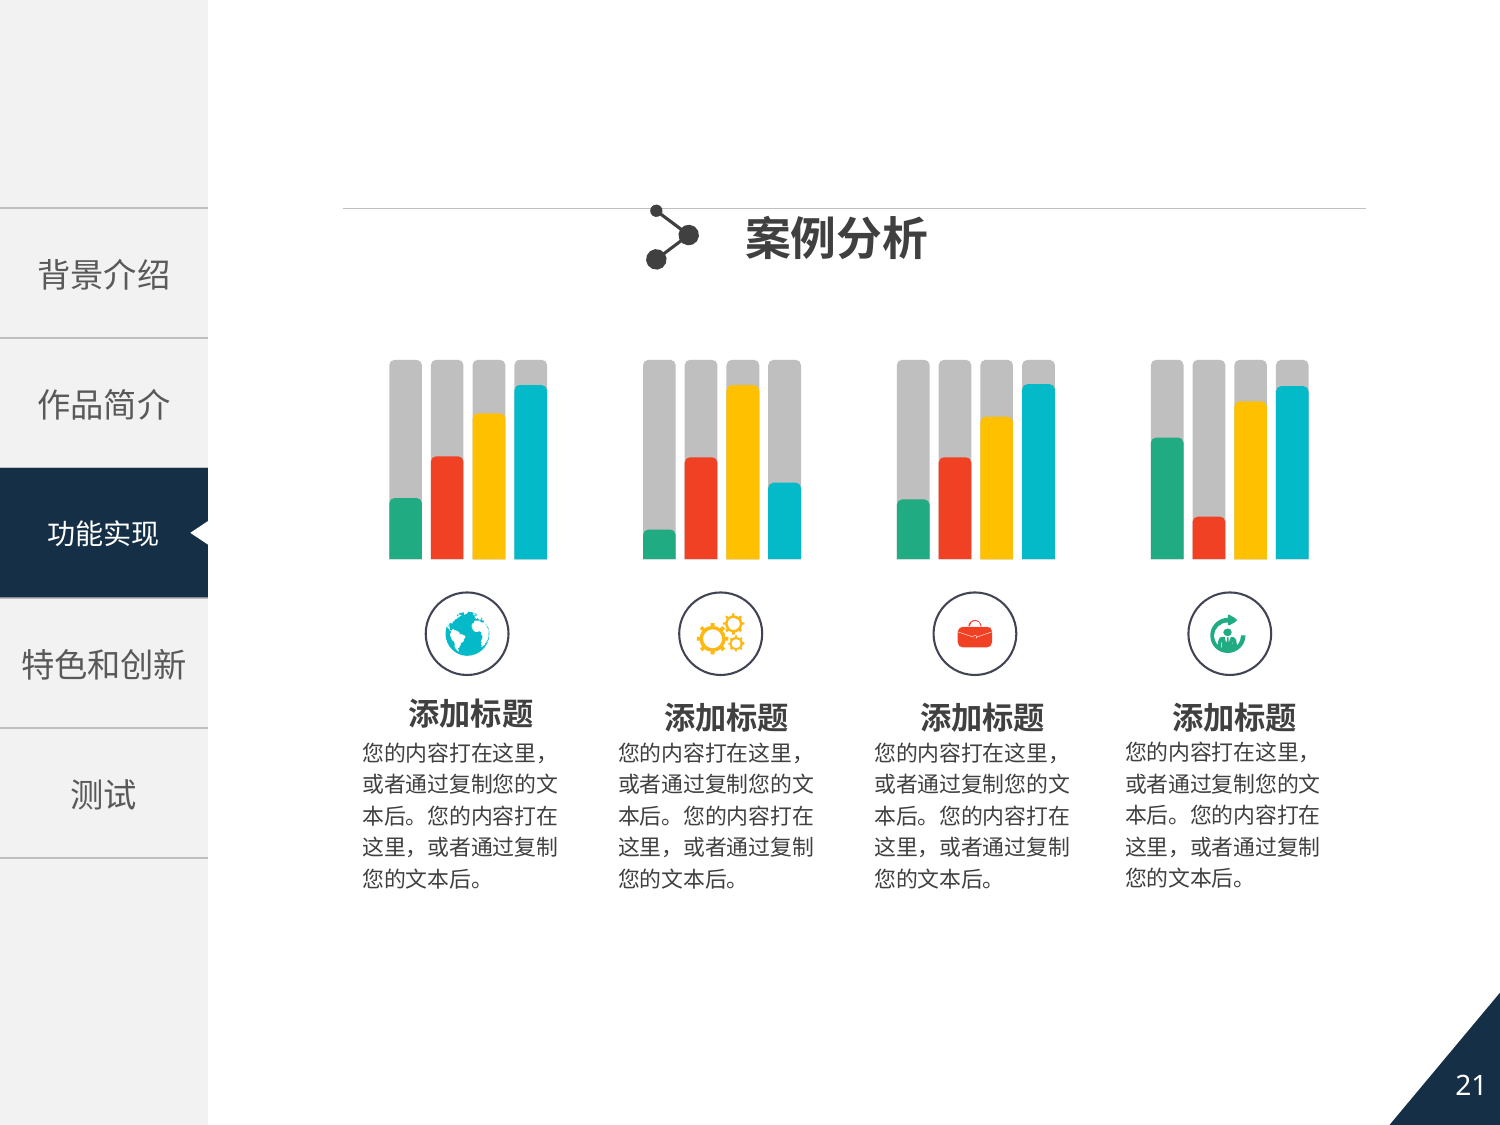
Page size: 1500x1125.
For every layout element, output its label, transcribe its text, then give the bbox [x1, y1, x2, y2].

text_box [896, 359, 930, 504]
text_box [933, 592, 1017, 676]
text_box [679, 592, 763, 676]
text_box [643, 359, 676, 533]
text_box 您的内容打在这里，或者通过复制您的文本后。您的内容打在这里，或者通过复制您的文本后。 [351, 728, 584, 898]
text_box [1022, 359, 1055, 387]
text_box [472, 413, 506, 560]
text_box [938, 359, 972, 461]
text_box [896, 499, 930, 560]
text_box [696, 613, 745, 655]
text_box 添加标题 [649, 690, 805, 744]
text_box [389, 359, 422, 501]
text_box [656, 210, 689, 260]
text_box [957, 619, 993, 648]
text_box [1188, 592, 1272, 676]
text_box [938, 457, 972, 560]
text_box [684, 359, 718, 461]
text_box [726, 359, 760, 389]
text_box 添加标题 [393, 686, 549, 739]
text_box [514, 359, 548, 390]
text_box [768, 359, 802, 487]
text_box [472, 359, 506, 417]
text_box [980, 416, 1013, 560]
text_box [643, 529, 676, 560]
text_box [768, 482, 802, 560]
text_box 您的内容打在这里，或者通过复制您的文本后。您的内容打在这里，或者通过复制您的文本后。 [1115, 728, 1347, 896]
text_box [425, 592, 509, 676]
text_box 您的内容打在这里，或者通过复制您的文本后。您的内容打在这里，或者通过复制您的文本后。 [607, 728, 839, 898]
text_box 添加标题 [905, 690, 1061, 744]
text_box [1022, 384, 1055, 560]
text_box 案例分析 [734, 204, 940, 271]
text_box [684, 457, 718, 560]
text_box 您的内容打在这里，或者通过复制您的文本后。您的内容打在这里，或者通过复制您的文本后。 [863, 728, 1095, 898]
text_box [430, 359, 464, 461]
text_box [389, 498, 422, 560]
text_box [980, 359, 1013, 420]
text_box [445, 611, 490, 656]
text_box 添加标题 [1157, 690, 1313, 744]
text_box [1210, 614, 1246, 653]
text_box [430, 456, 464, 560]
text_box [1234, 359, 1267, 404]
text_box [1275, 386, 1309, 560]
text_box [1150, 437, 1184, 560]
text_box [1275, 359, 1309, 391]
text_box [1192, 359, 1226, 521]
text_box [726, 385, 760, 560]
text_box [1192, 516, 1226, 560]
text_box [1150, 359, 1184, 442]
text_box [514, 385, 548, 560]
text_box [1234, 401, 1267, 560]
